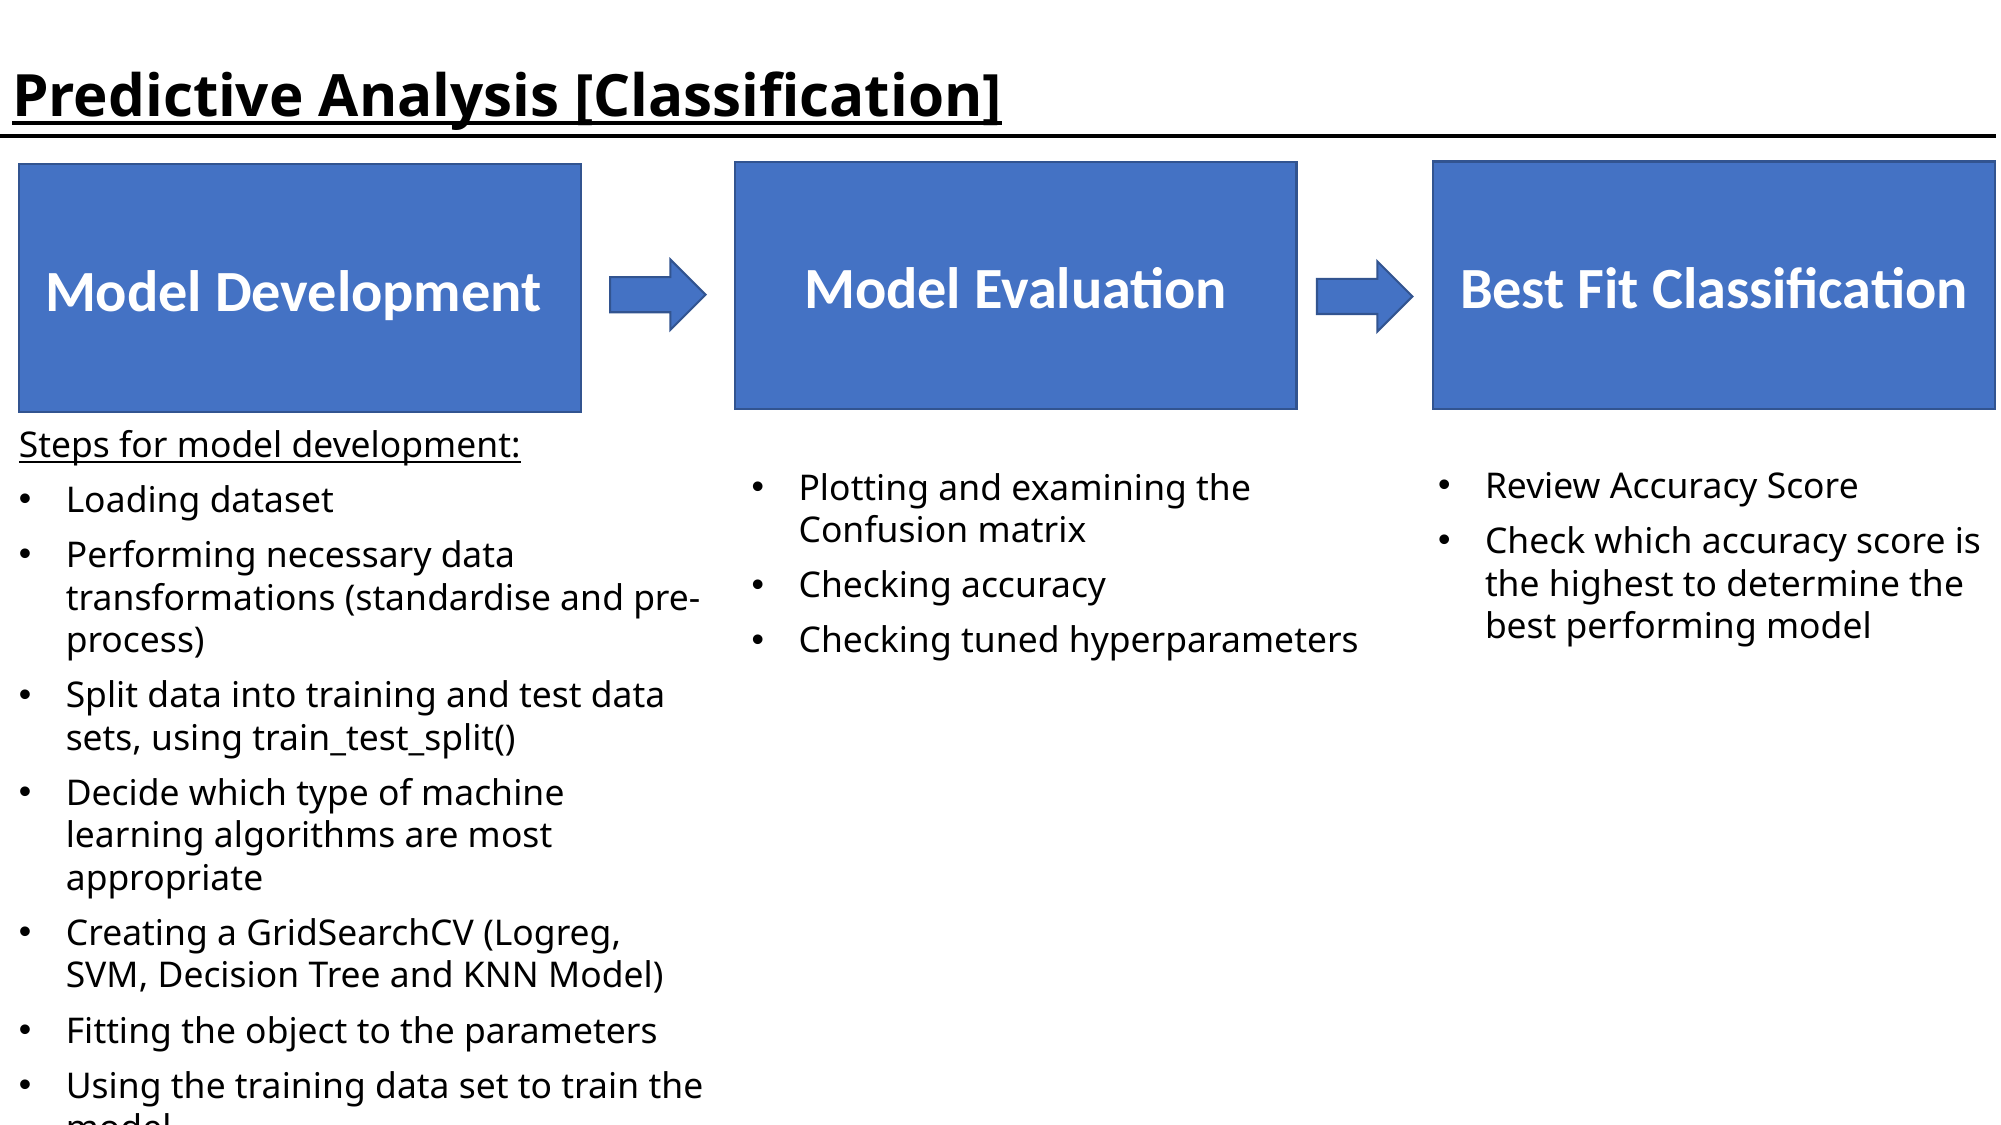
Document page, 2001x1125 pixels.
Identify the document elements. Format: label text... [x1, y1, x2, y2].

text_box Review Accuracy Score Check which accuracy score is the highest to determine the best performing model [1438, 463, 2000, 1124]
text_box Plotting and examining the Confusion matrix Checking accuracy Checking tuned hyperparameters [751, 464, 1367, 1125]
text_box Steps for model development: Loading dataset Performing necessary data transformations (standardise and pre-process) Split data into training and test data sets, using train_test_split() Decide which type of machine learning algorithms are most appropriate Creating a GridSearchCV (Logreg, SVM, Decision Tree and KNN Model) Fitting the object to the parameters Using the training data set to train the model [19, 422, 706, 1083]
text_box [463, 725, 751, 1125]
text_box [609, 257, 708, 333]
text_box [1315, 258, 1414, 335]
text_box Best Fit Classification [1432, 160, 1996, 410]
list Predictive Analysis [Classification] [0, 58, 1640, 111]
text_box Model Development [18, 163, 582, 413]
text_box Model Evaluation [734, 161, 1298, 410]
